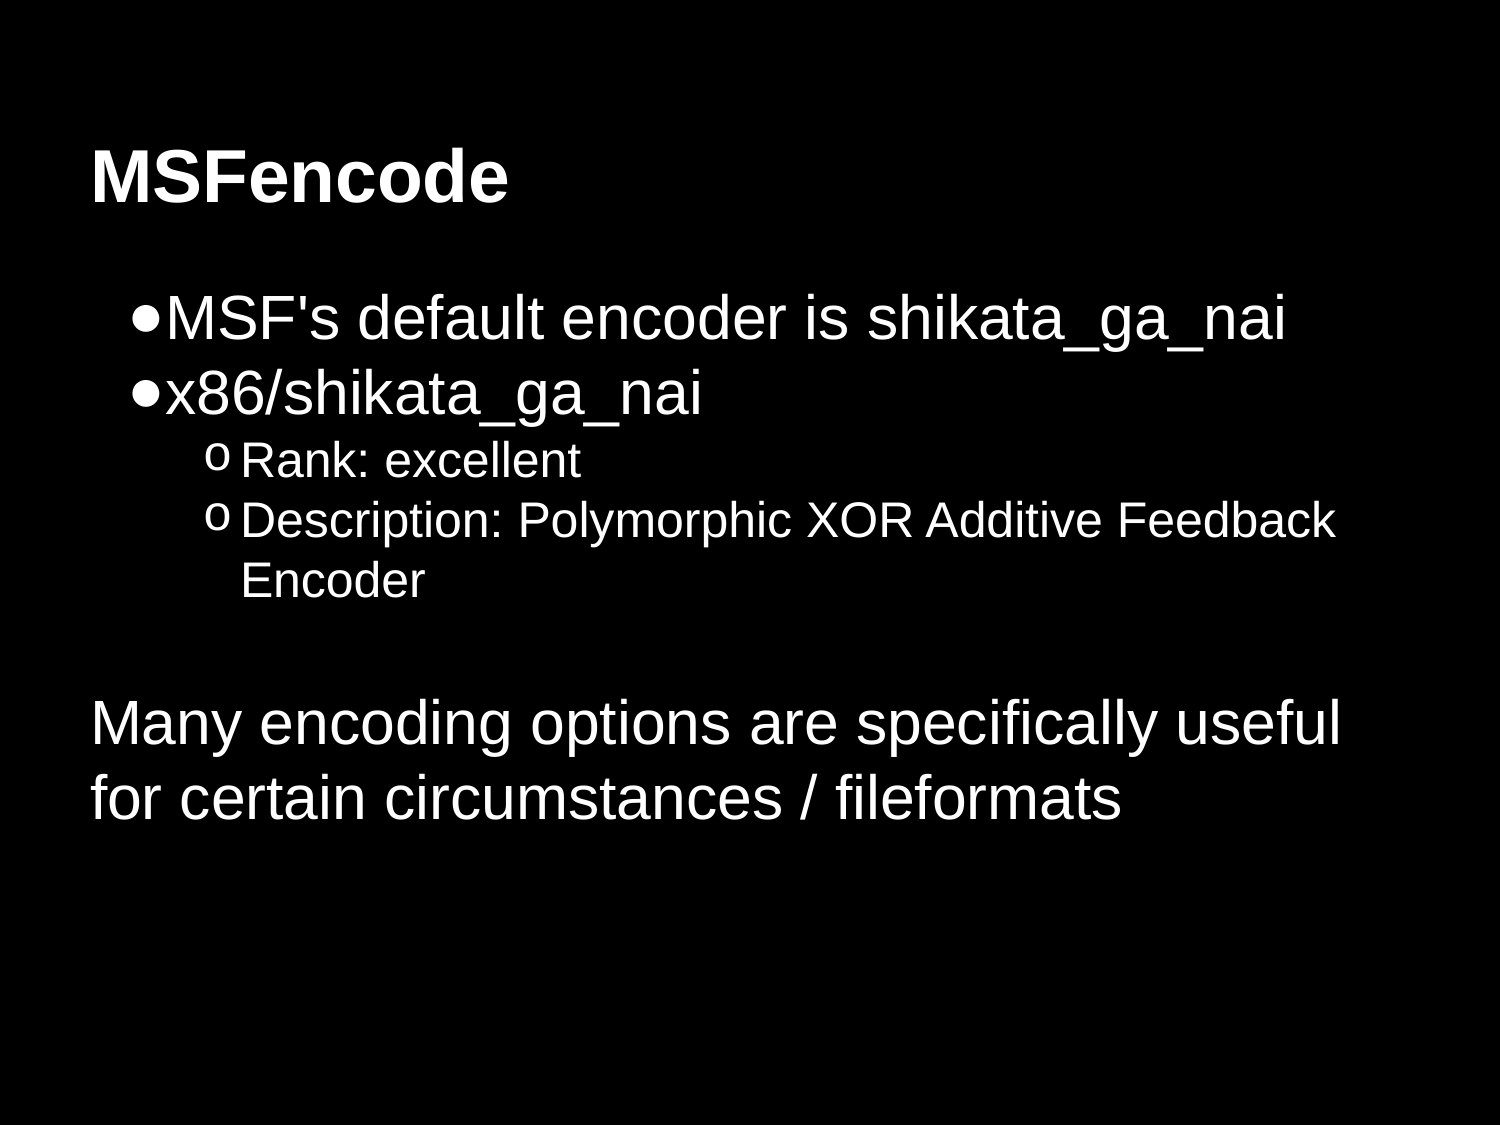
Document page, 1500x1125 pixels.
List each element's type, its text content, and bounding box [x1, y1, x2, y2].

title MSFencode [75, 45, 1425, 233]
list MSF's default encoder is shikata_ga_nai x86/shikata_ga_nai Rank: excellent Description: Polymorphic XOR Additive Feedback Encoder Many encoding options are specifically useful for certain circumstances / fileformats [75, 262, 1425, 1078]
